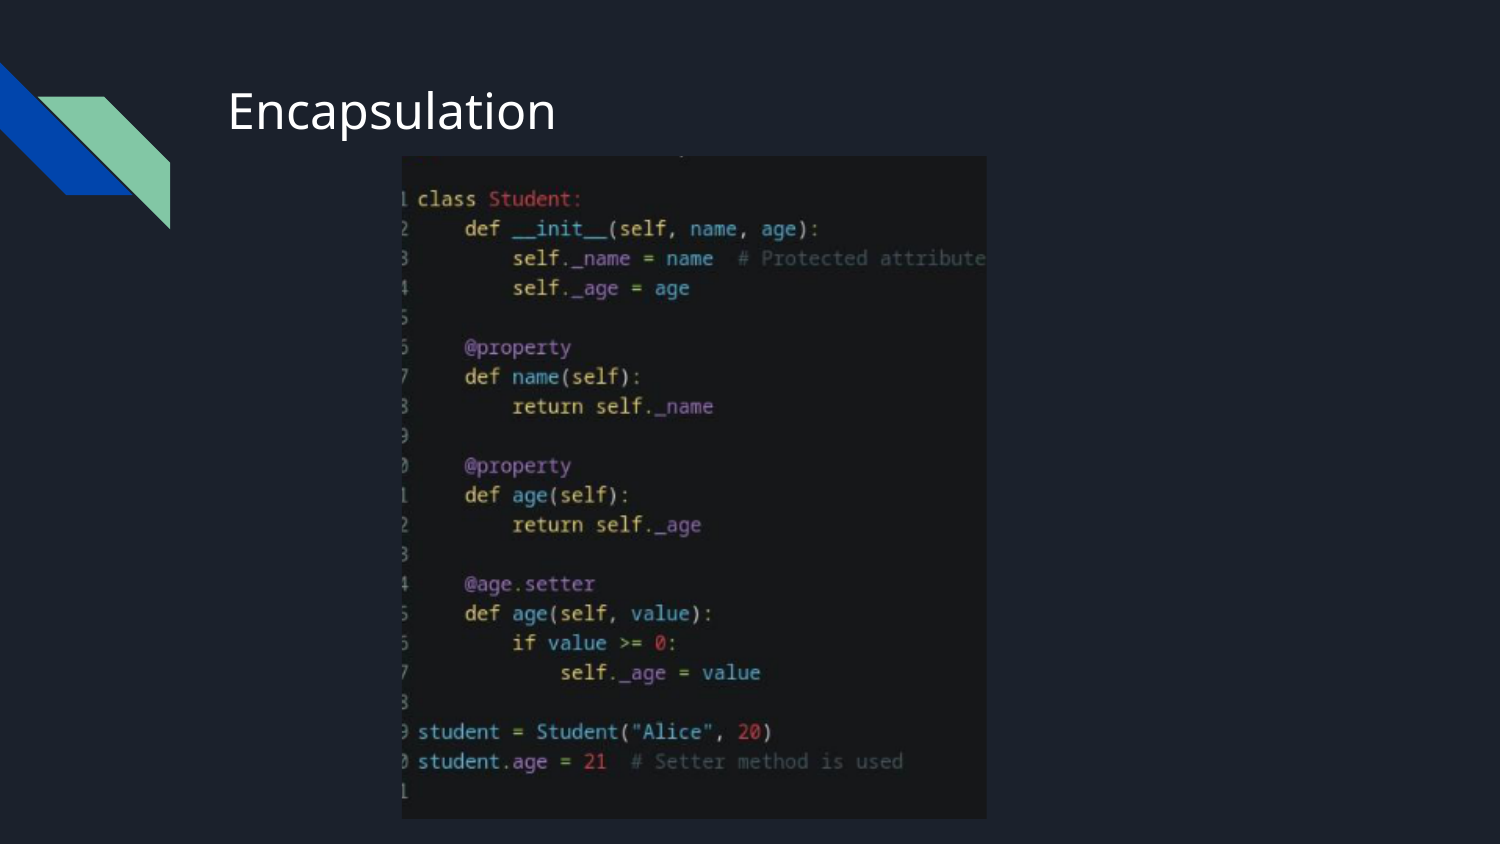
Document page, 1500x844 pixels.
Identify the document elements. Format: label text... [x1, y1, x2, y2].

title Encapsulation [212, 64, 1368, 215]
picture [401, 155, 987, 819]
